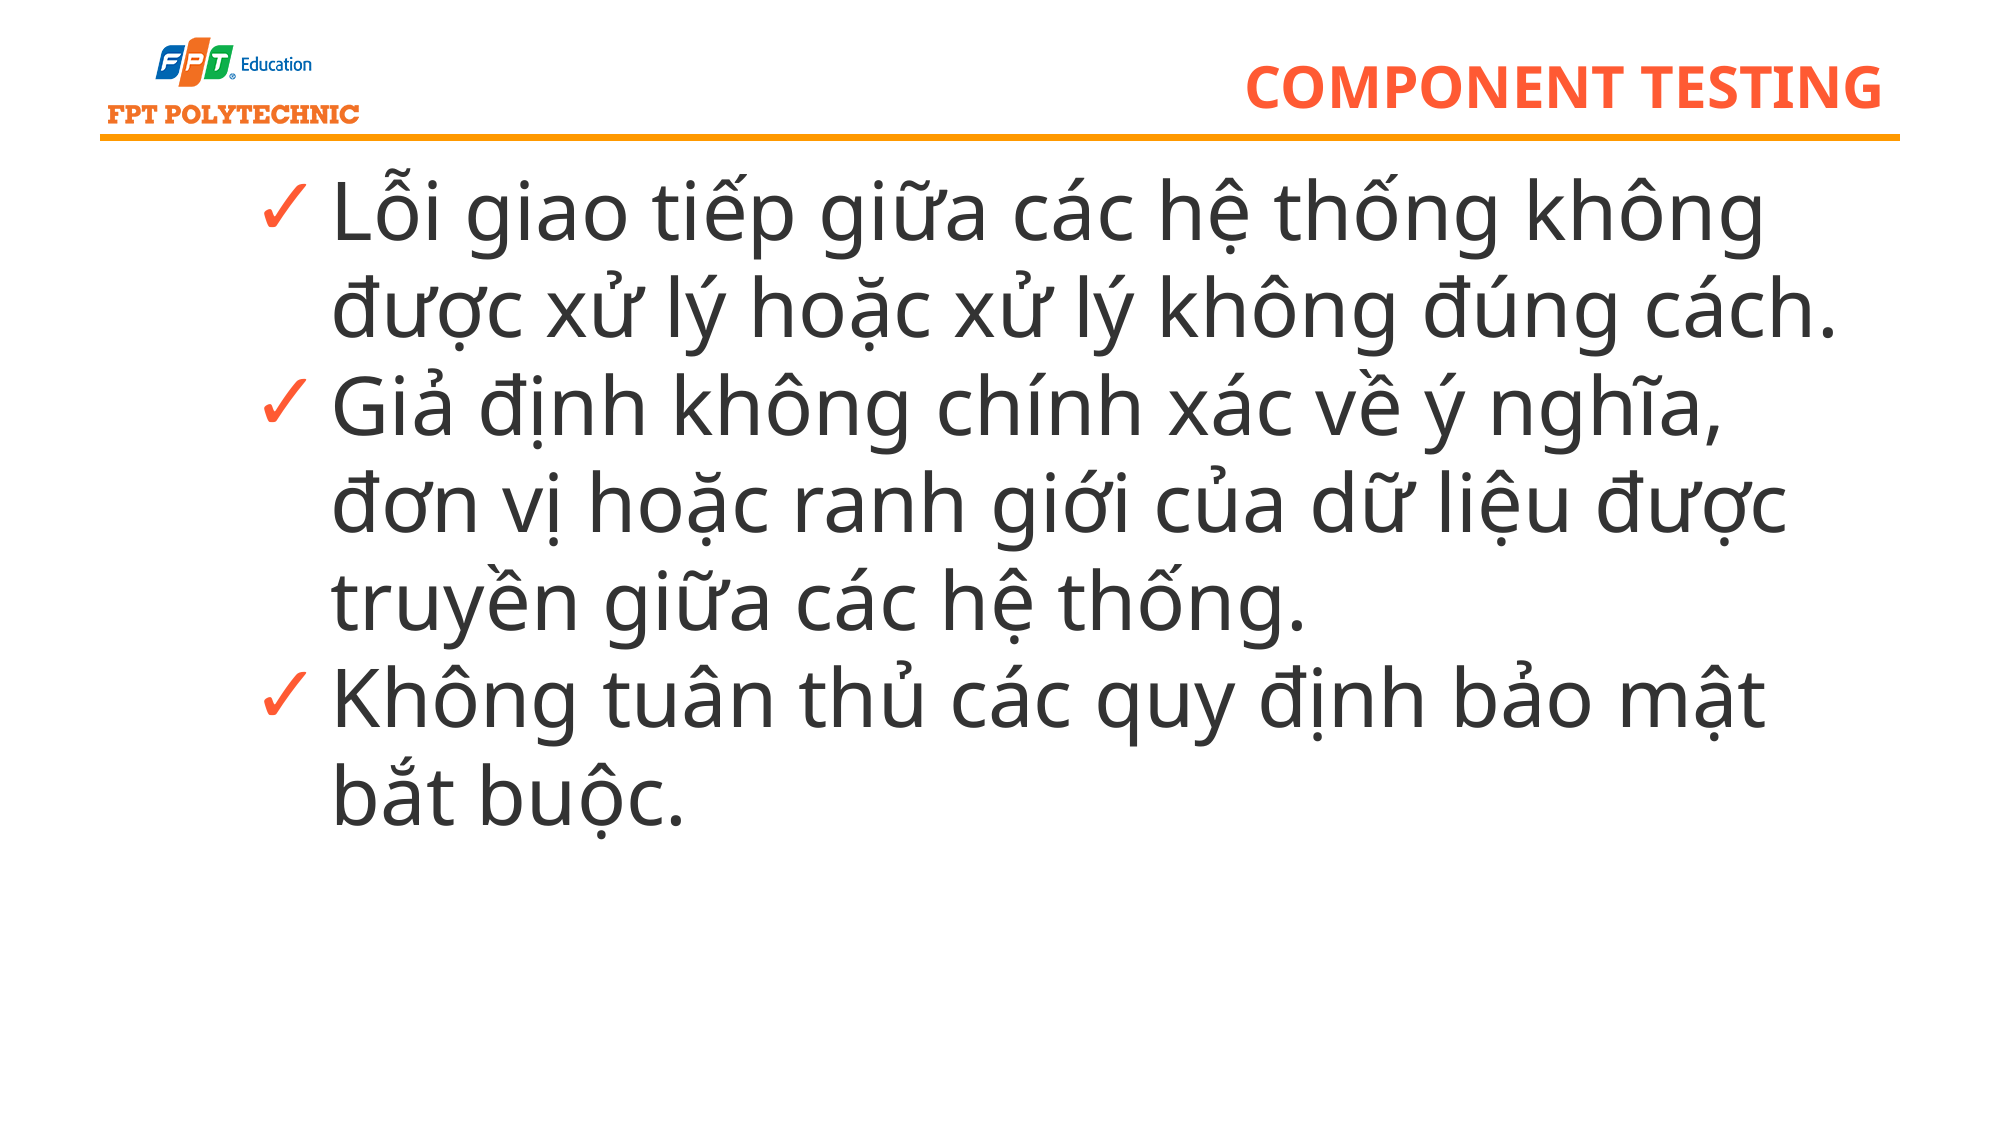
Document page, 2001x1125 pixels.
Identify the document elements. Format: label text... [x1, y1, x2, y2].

picture [99, 25, 367, 134]
text_box Lỗi giao tiếp giữa các hệ thống không được xử lý hoặc xử lý không đúng cách. Giả định không chính xác về ý nghĩa, đơn vị hoặc ranh giới của dữ liệu được truyền giữa các hệ thống. Không tuân thủ các quy định bảo mật bắt buộc. [90, 151, 1900, 1081]
title component testing [366, 45, 1900, 125]
picture [99, 135, 367, 143]
